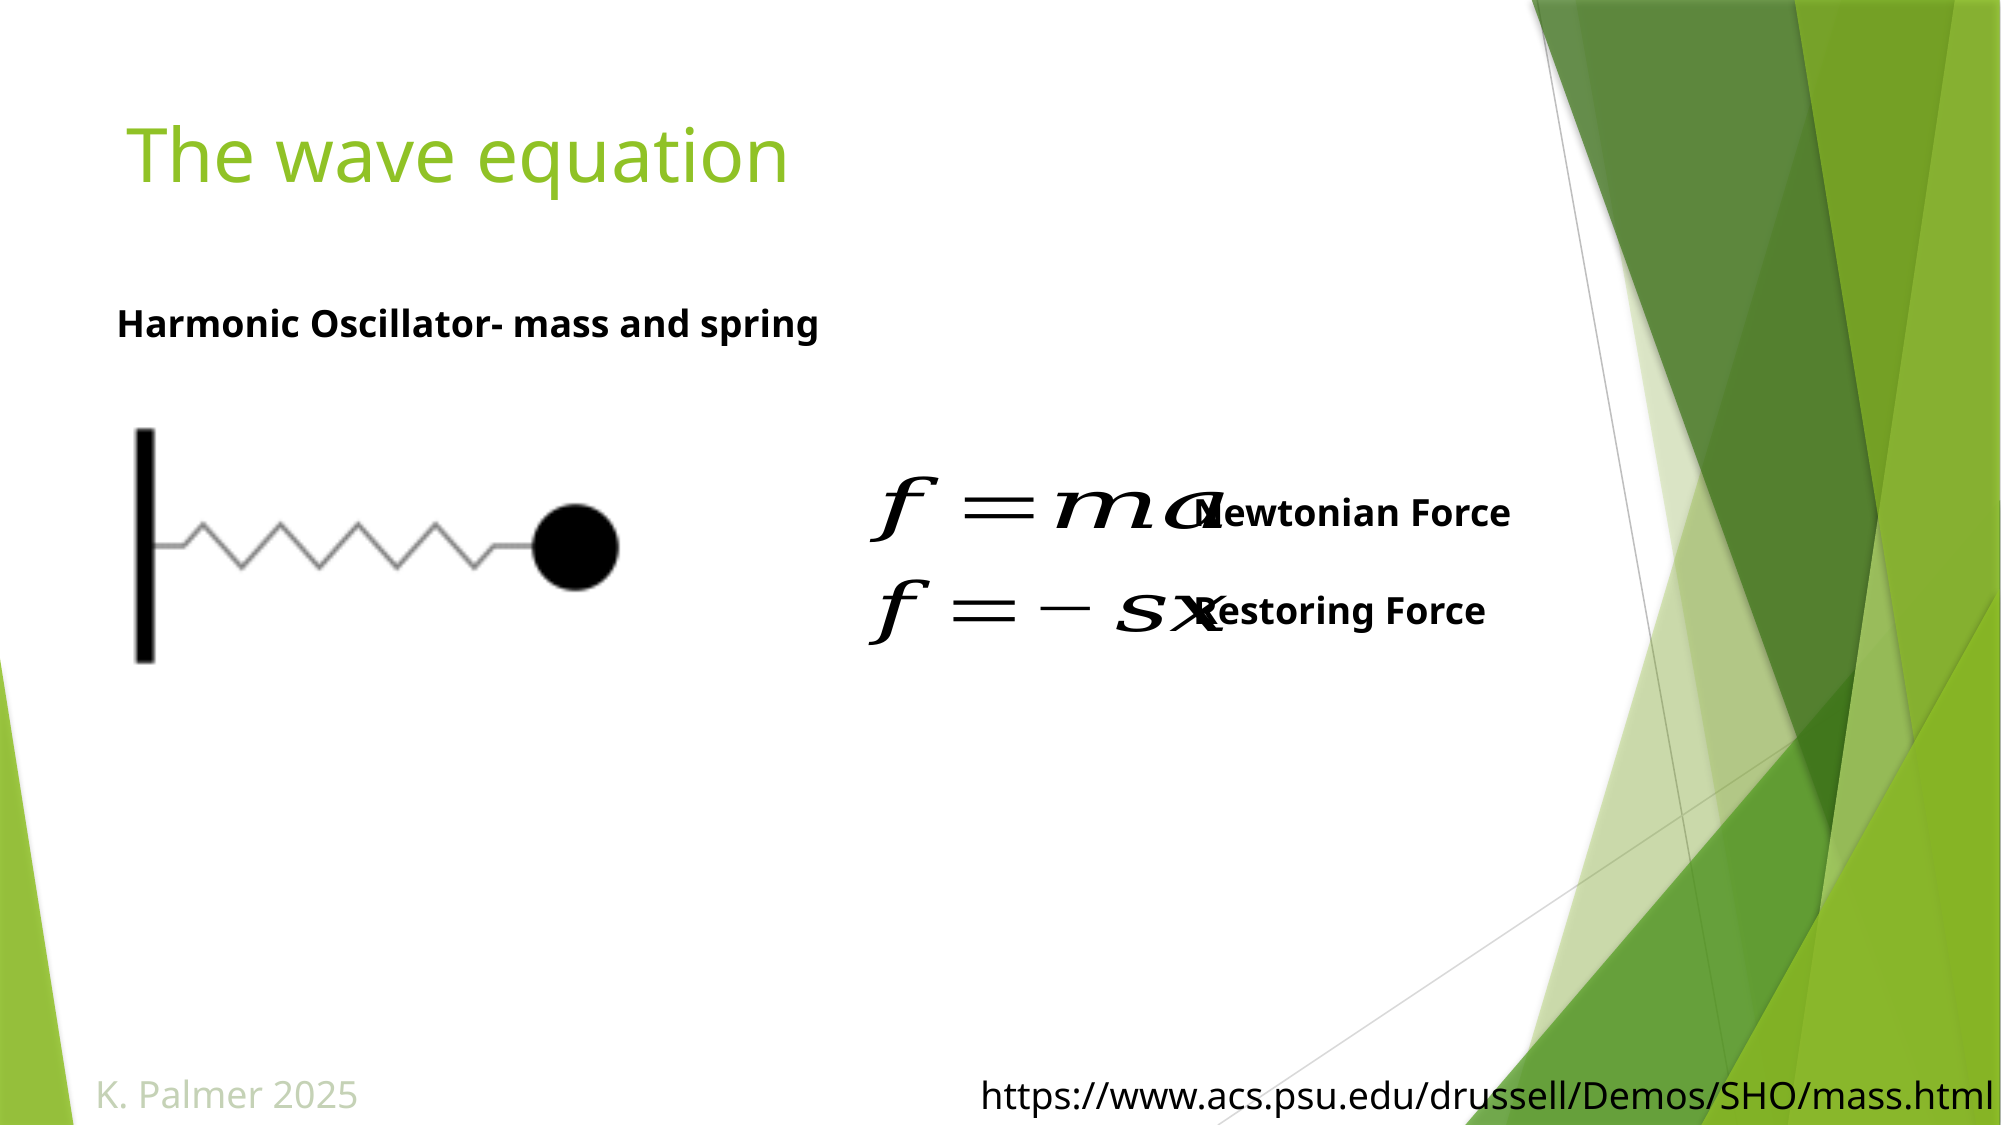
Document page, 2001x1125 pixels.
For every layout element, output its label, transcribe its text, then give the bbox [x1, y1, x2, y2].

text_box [862, 468, 1767, 546]
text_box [862, 571, 1767, 649]
title The wave equation [111, 99, 1522, 292]
text_box Harmonic Oscillator- mass and spring [101, 292, 1624, 352]
picture [122, 396, 1028, 699]
text_box https://www.acs.psu.edu/drussell/Demos/SHO/mass.html [965, 1064, 2000, 1125]
